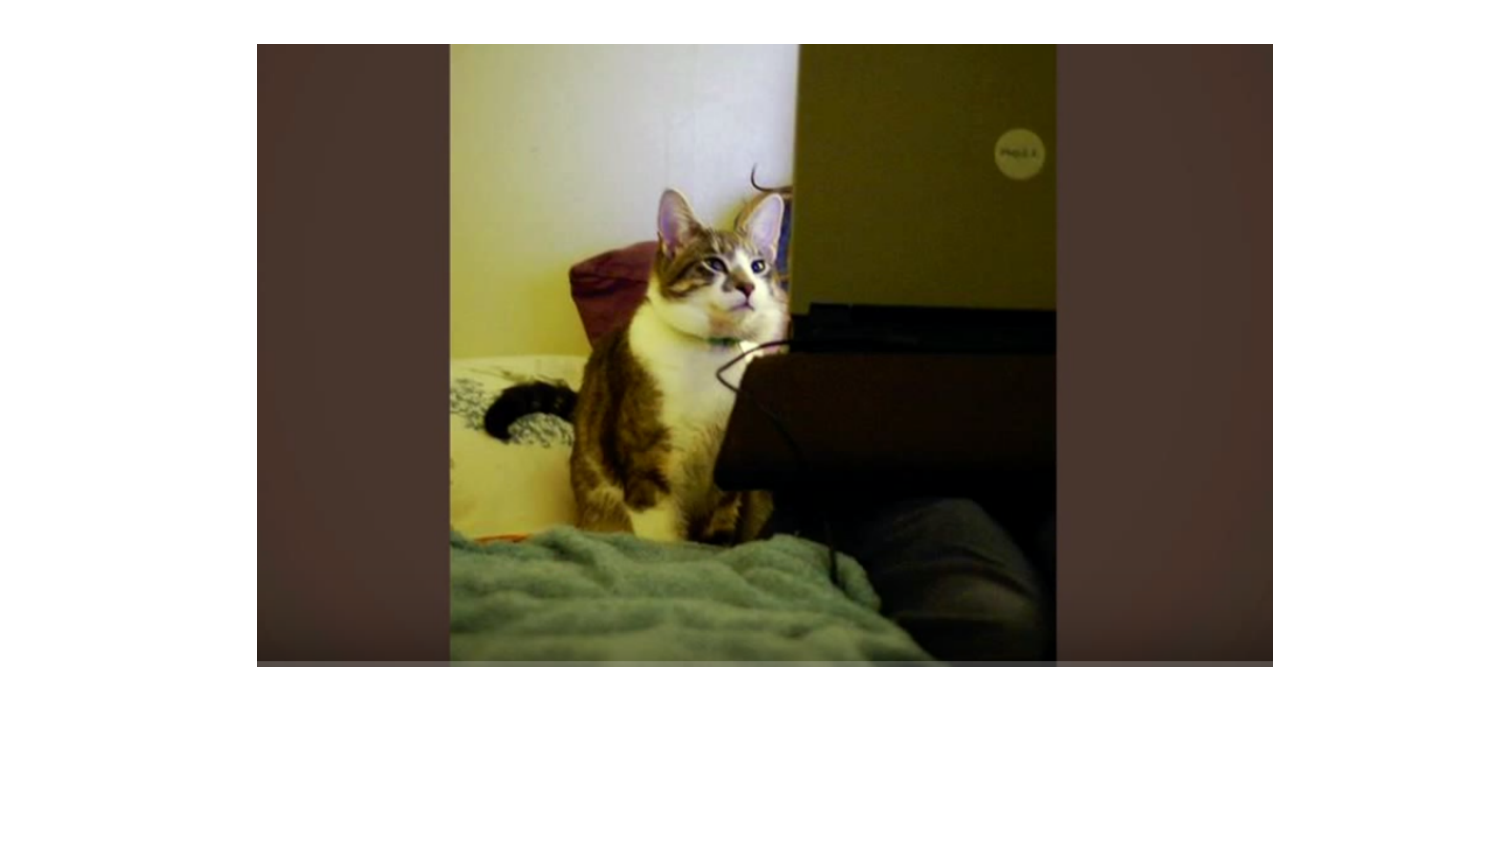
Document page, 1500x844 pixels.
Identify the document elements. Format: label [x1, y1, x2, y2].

picture [257, 43, 1273, 668]
